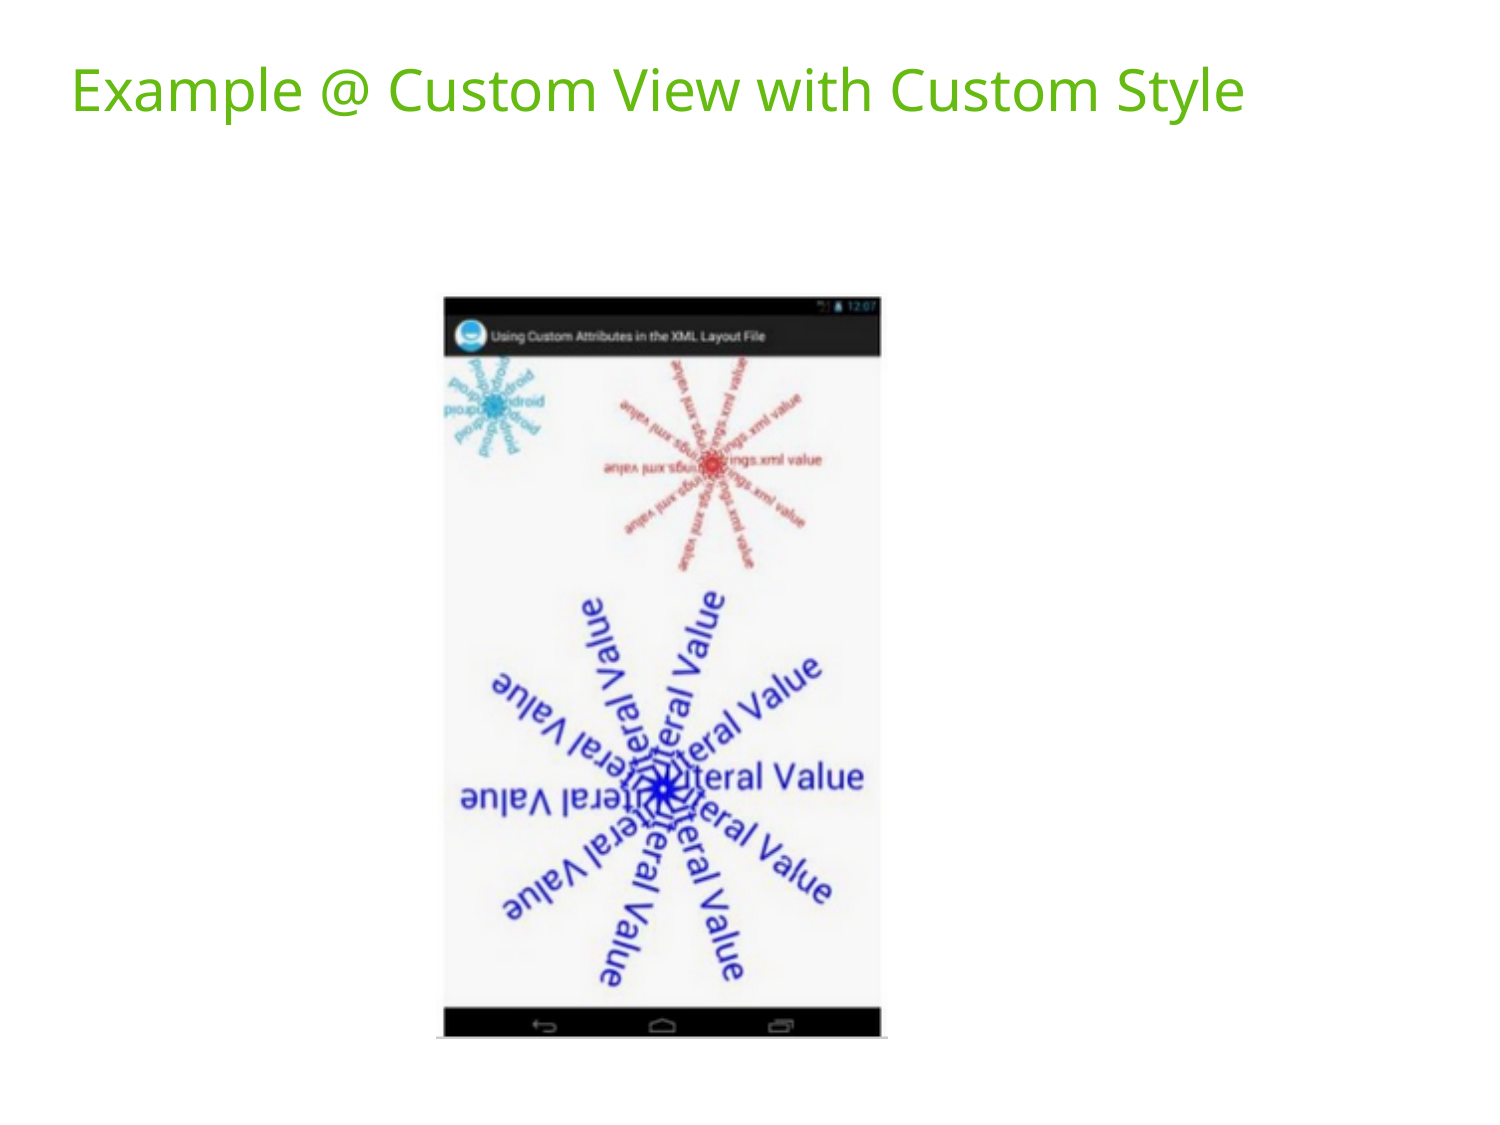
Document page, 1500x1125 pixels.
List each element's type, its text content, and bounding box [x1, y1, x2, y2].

picture [436, 293, 889, 1040]
title Example @ Custom View with Custom Style [70, 52, 1430, 139]
